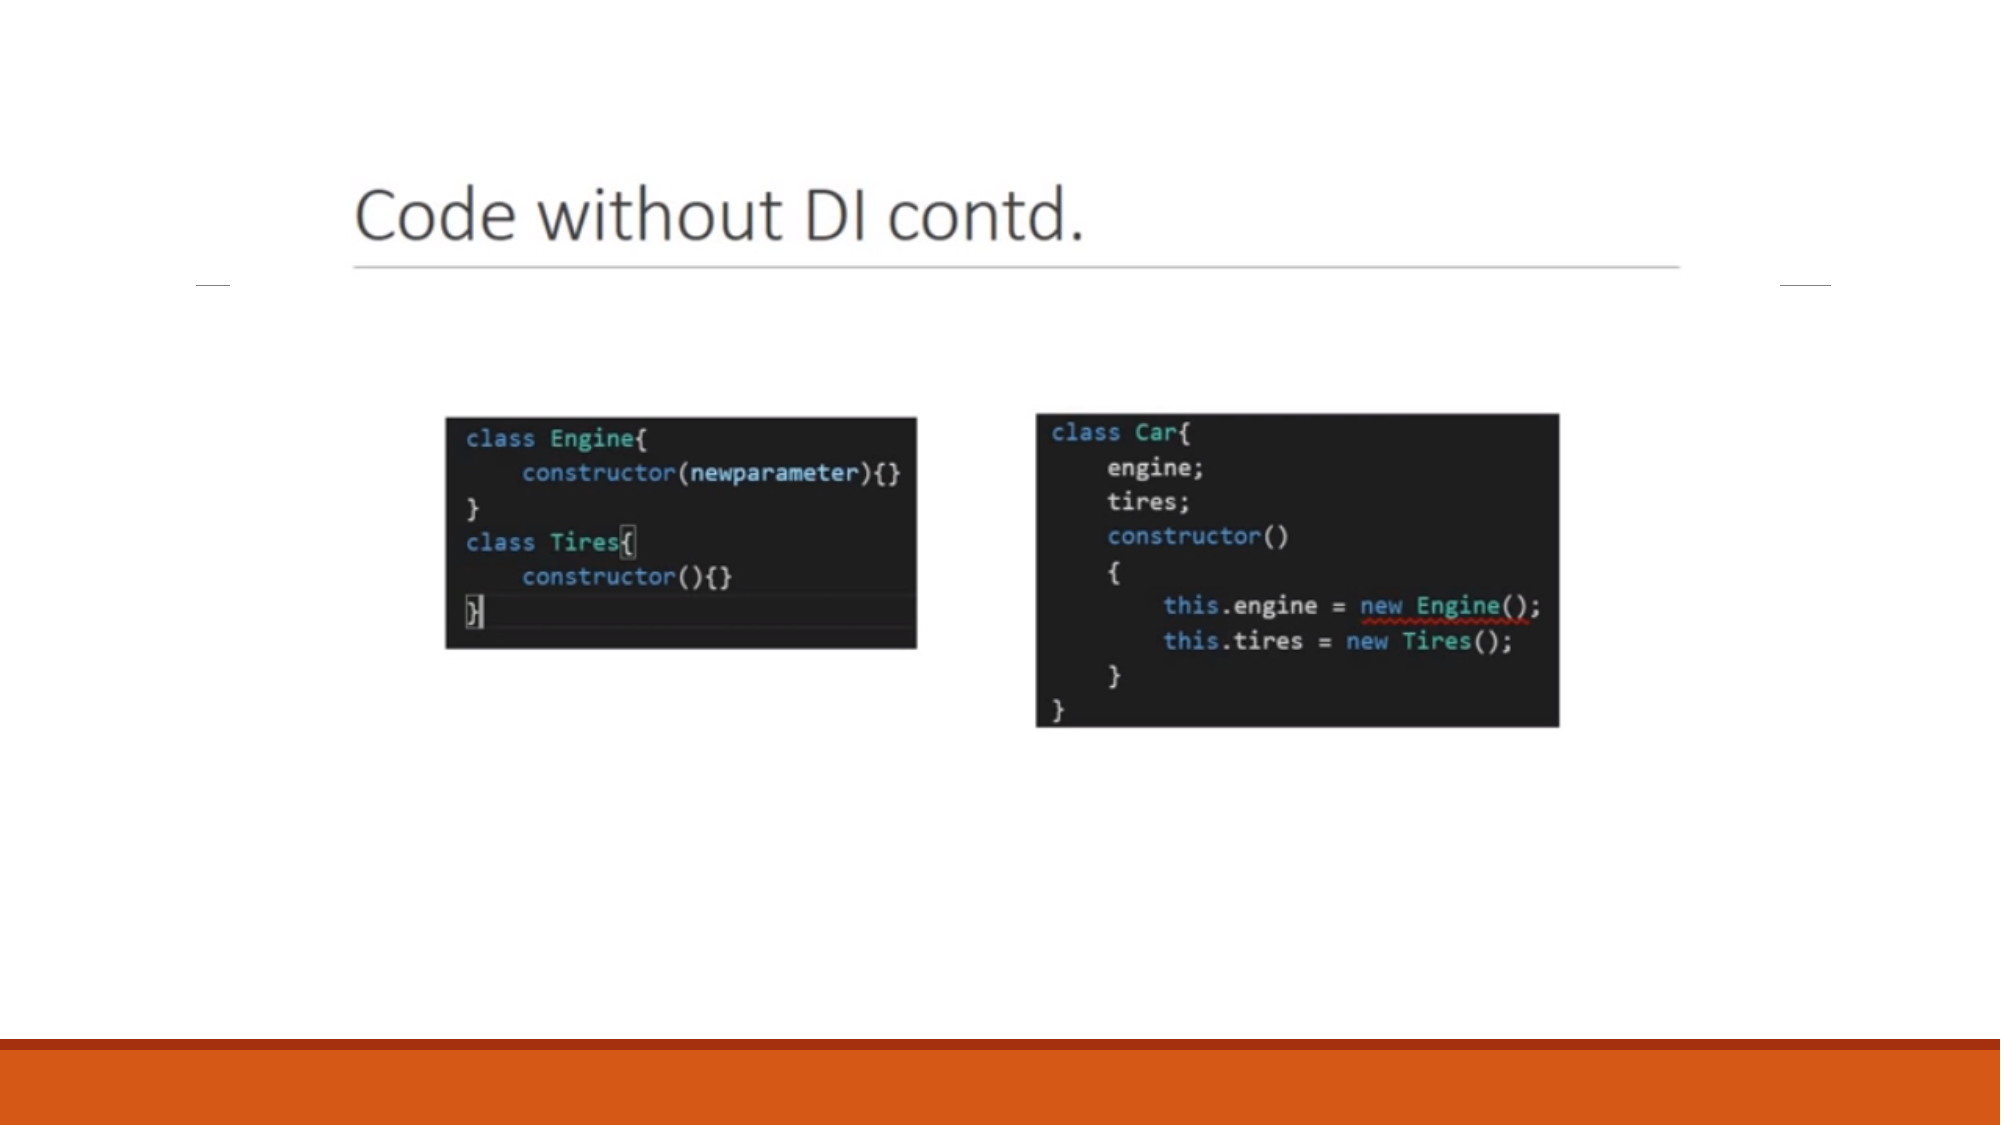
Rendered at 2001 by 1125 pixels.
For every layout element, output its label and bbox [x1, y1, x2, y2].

picture [230, 91, 1780, 859]
